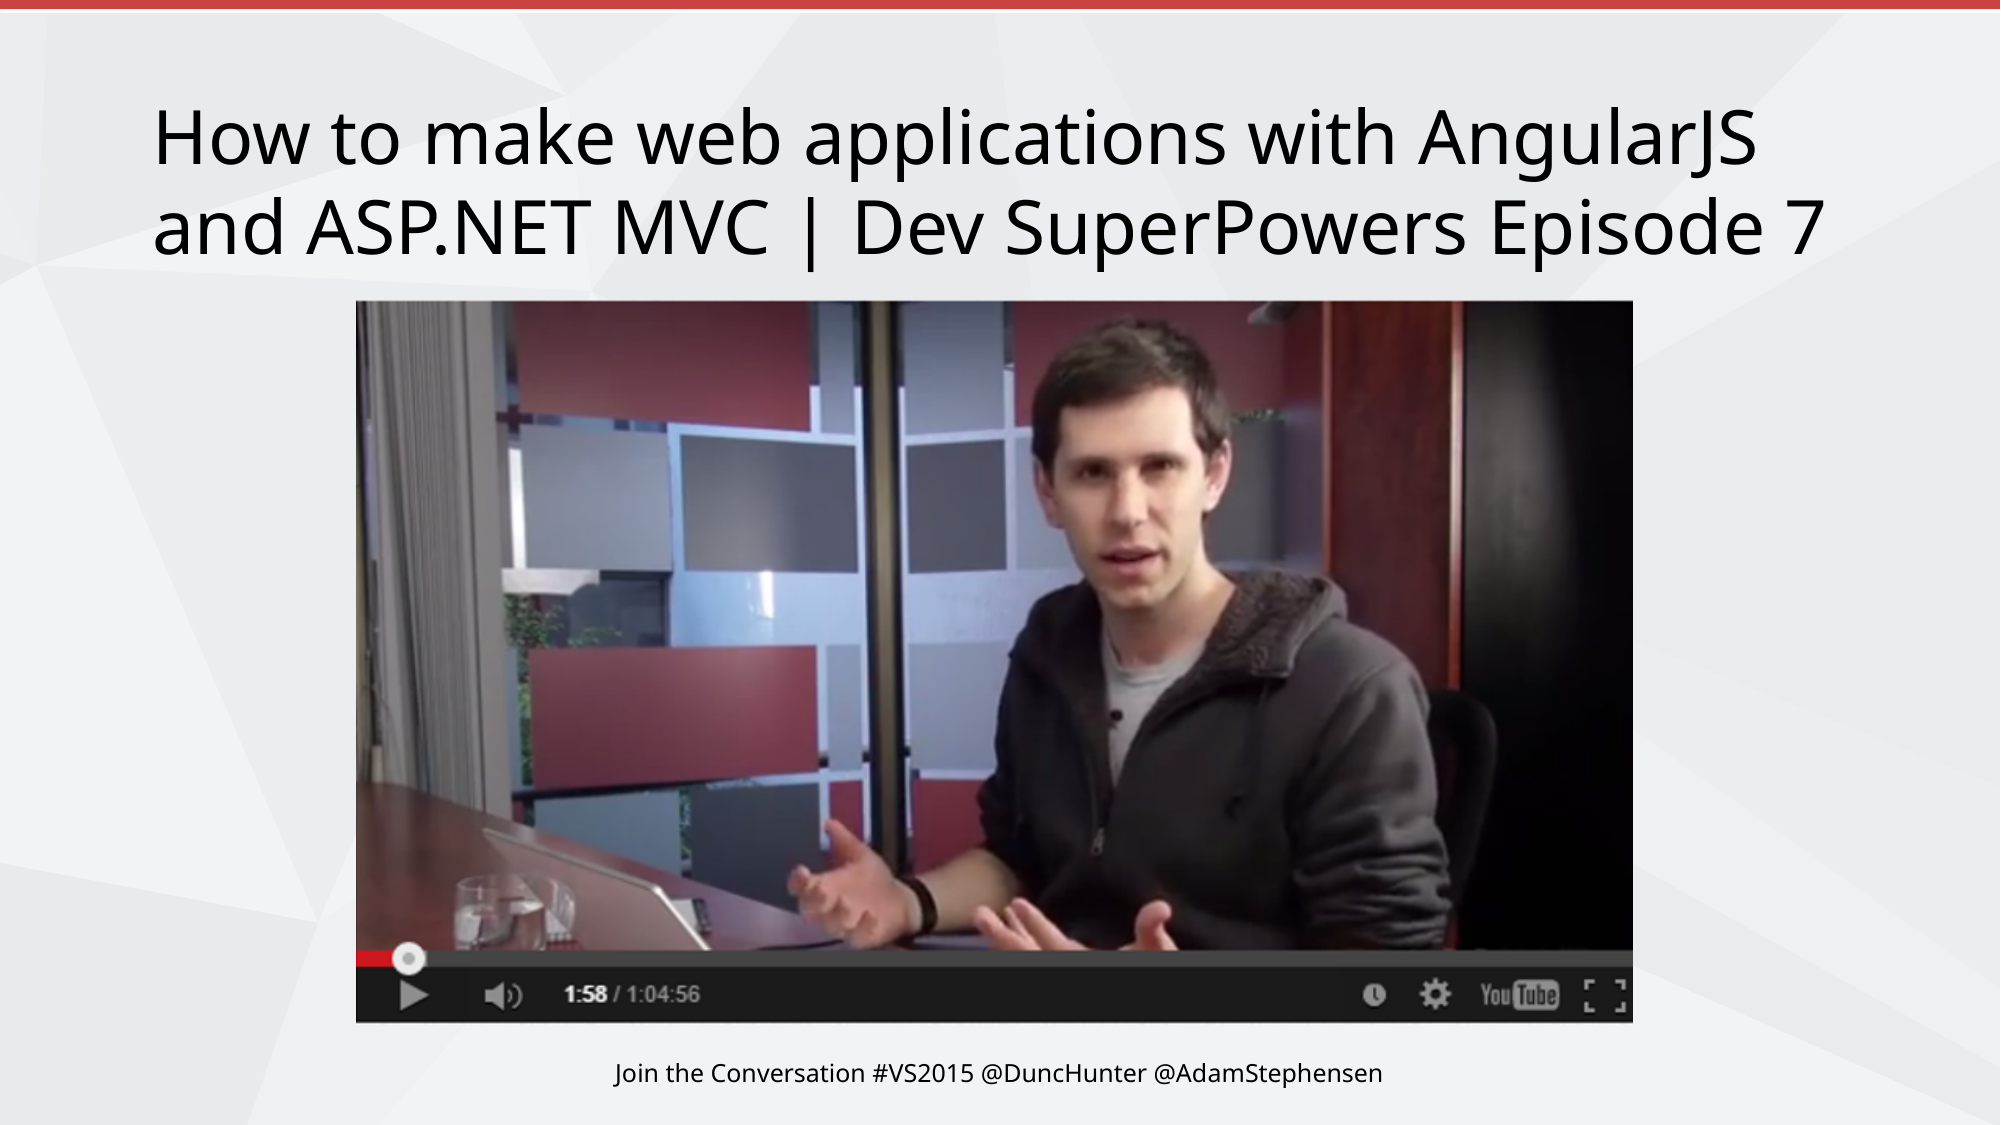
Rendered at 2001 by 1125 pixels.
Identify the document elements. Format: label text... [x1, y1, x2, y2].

picture [356, 300, 1633, 1025]
title How to make web applications with AngularJS and ASP.NET MVC | Dev SuperPowers Episode 7 [123, 60, 1877, 278]
footer Join the Conversation #VS2015 @DuncHunter @AdamStephensen [123, 1042, 1877, 1103]
text_box package.json { "version": "0.0.0", "name": "", "devDependencies": { "grunt": "0.4.5", "grunt-beautify": "0.1.1", "grunt-jslint": "1.1.12", "grunt-bower-task": "0.4.0" } } [0, 13, 2000, 1125]
